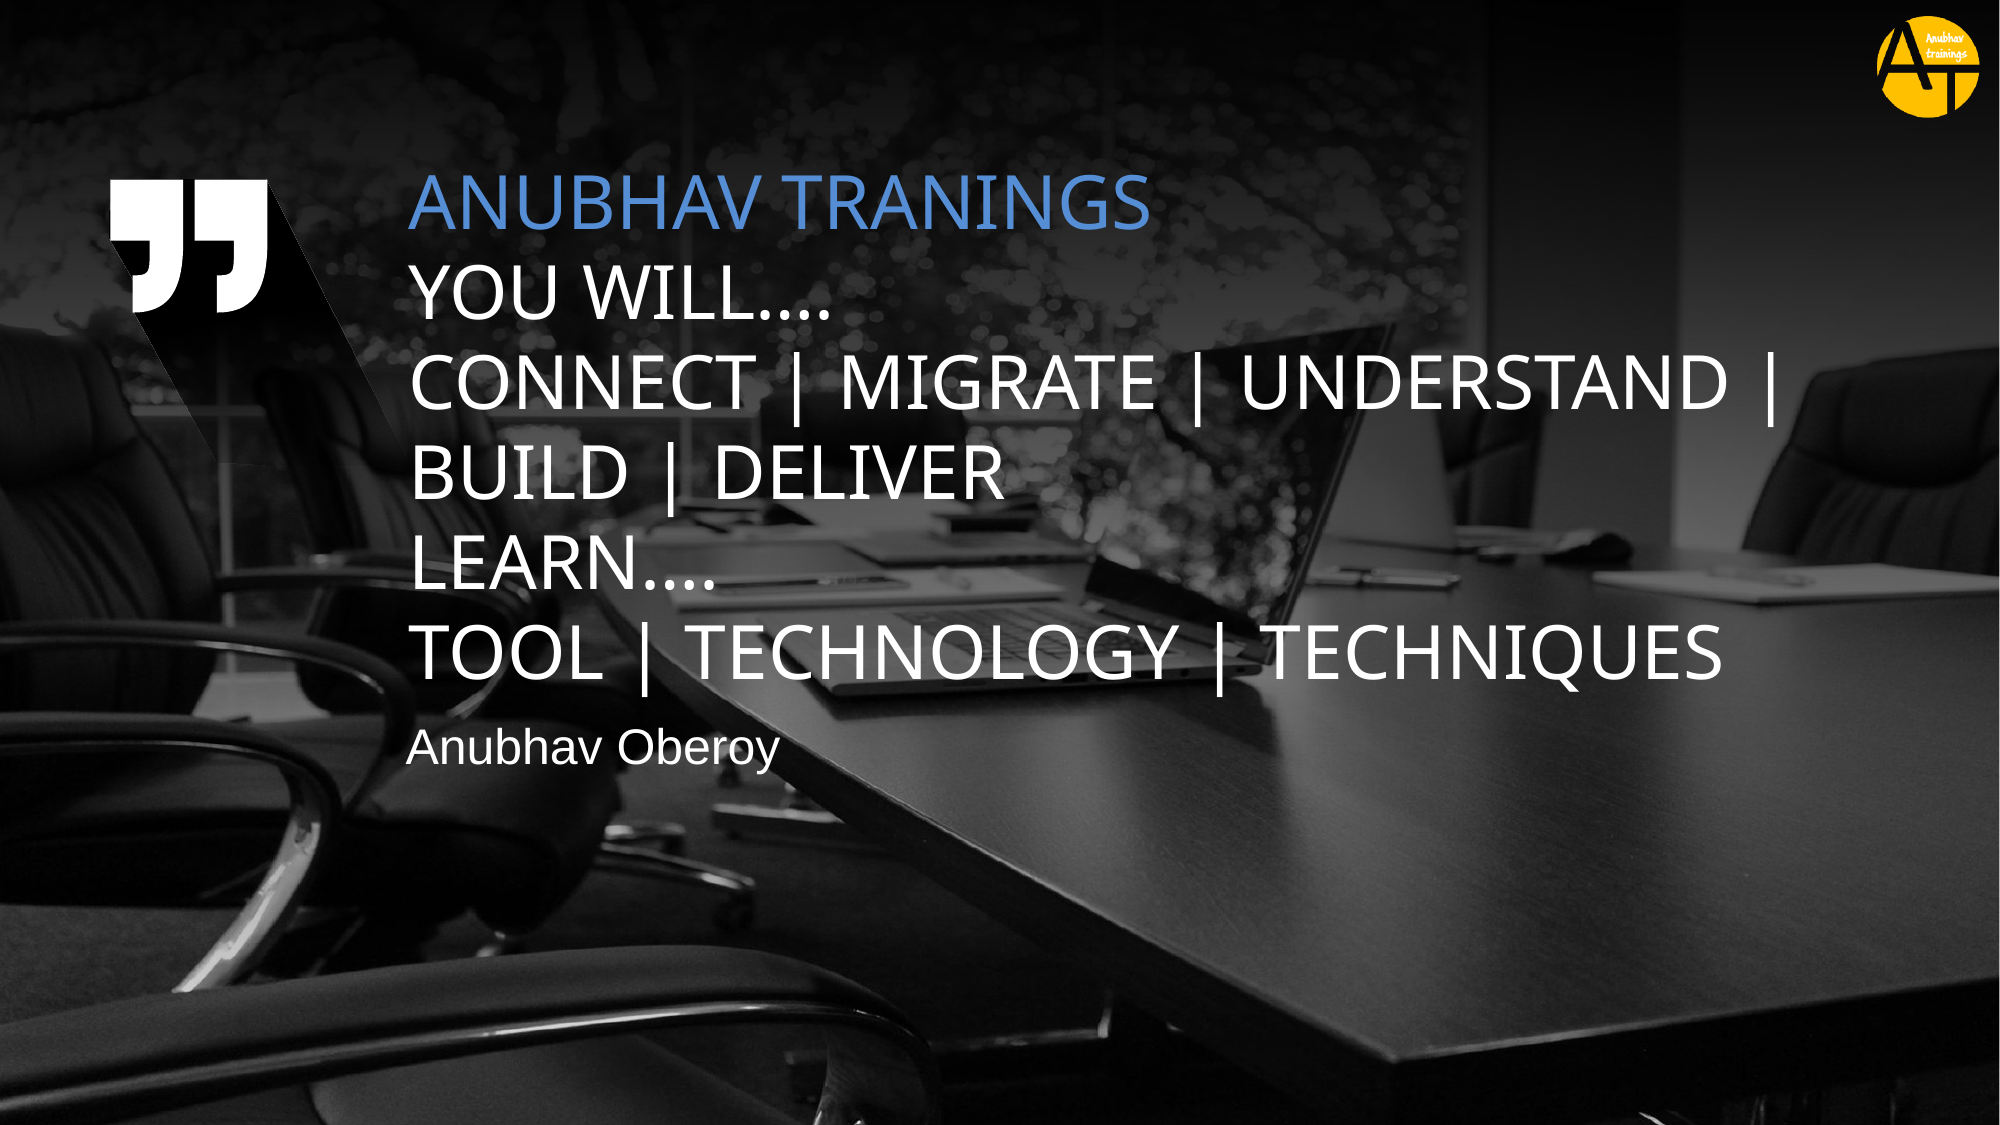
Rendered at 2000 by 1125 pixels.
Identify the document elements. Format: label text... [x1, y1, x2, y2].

subtitle Anubhav Oberoy [385, 704, 1898, 992]
title ANUBHAV TRANINGS YOU WILL…. CONNECT | MIGRATE | UNDERSTAND | BUILD | DELIVER LEARN…. TOOL | TECHNOLOGY | TECHNIQUES [388, 144, 1897, 386]
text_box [110, 179, 268, 313]
picture [0, 0, 2000, 1125]
text_box [137, 187, 412, 469]
